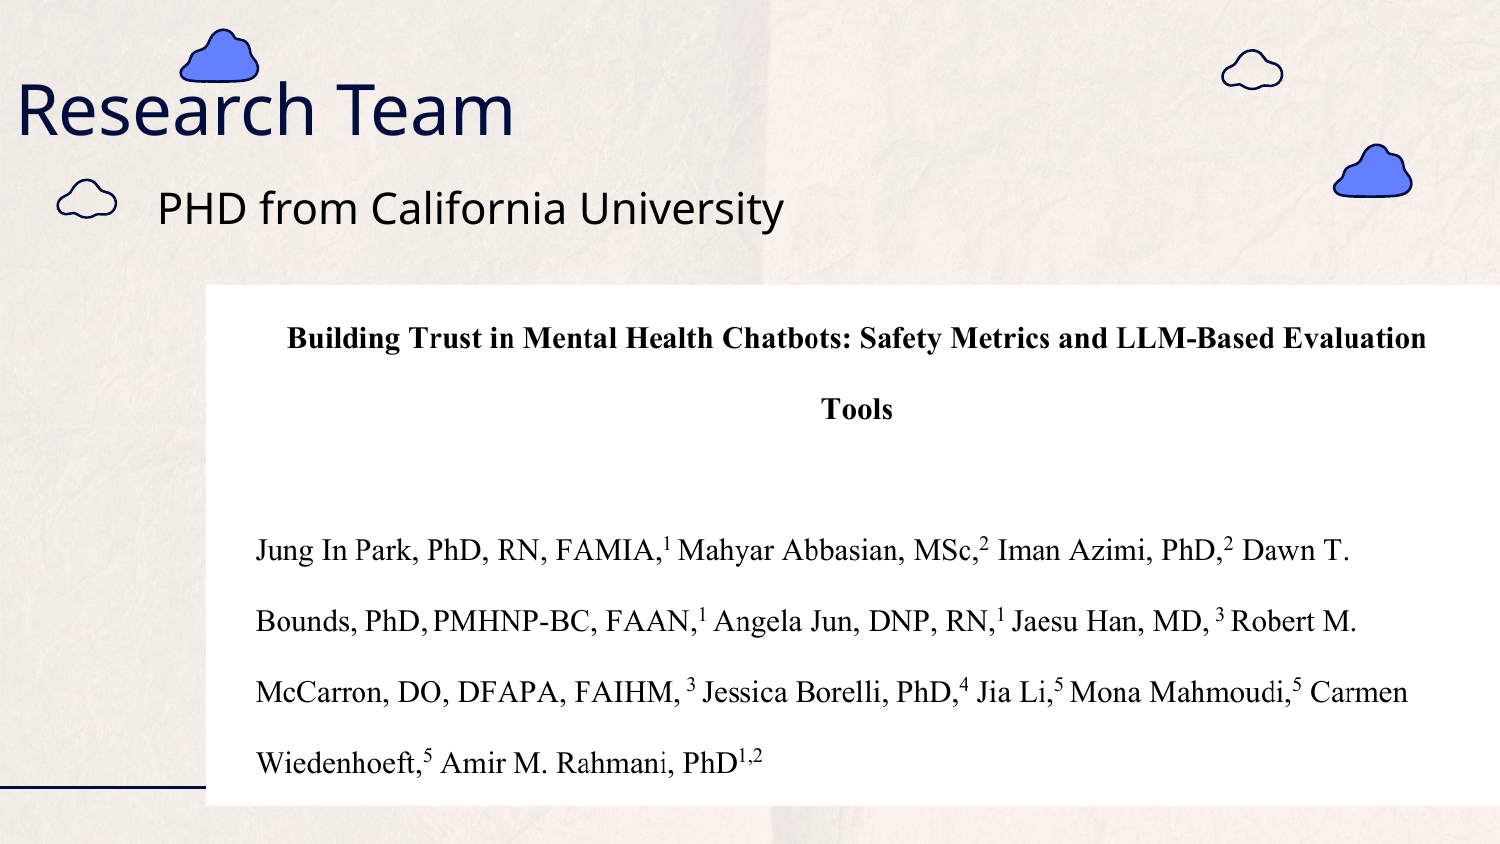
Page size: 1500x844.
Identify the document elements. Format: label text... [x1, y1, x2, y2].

picture [205, 285, 1500, 807]
text_box PHD from California University [142, 173, 800, 241]
title Research Team [0, 49, 1236, 145]
